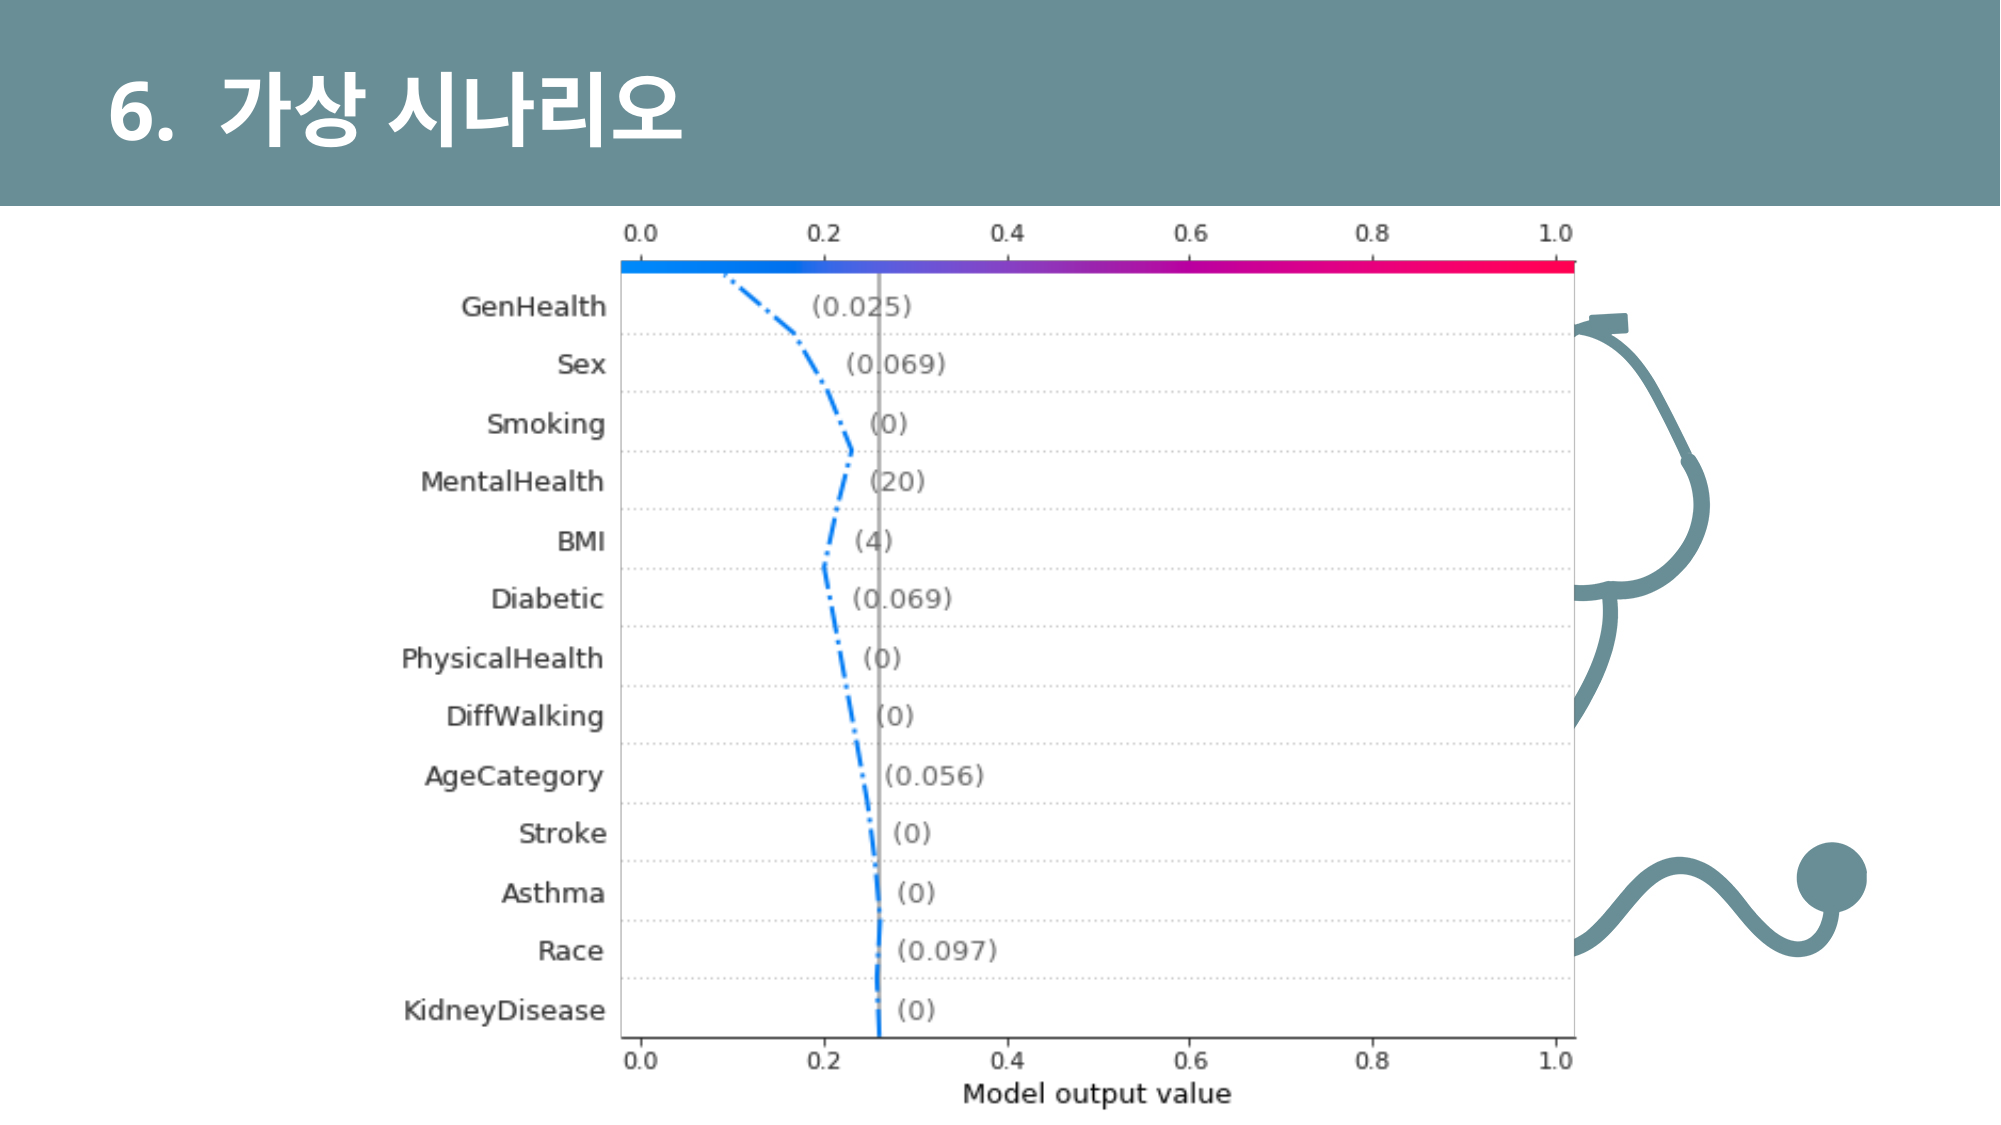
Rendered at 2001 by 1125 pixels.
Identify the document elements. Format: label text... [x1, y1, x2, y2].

picture [0, 0, 2000, 1125]
title 6. 가상 시나리오 [99, 42, 1901, 175]
